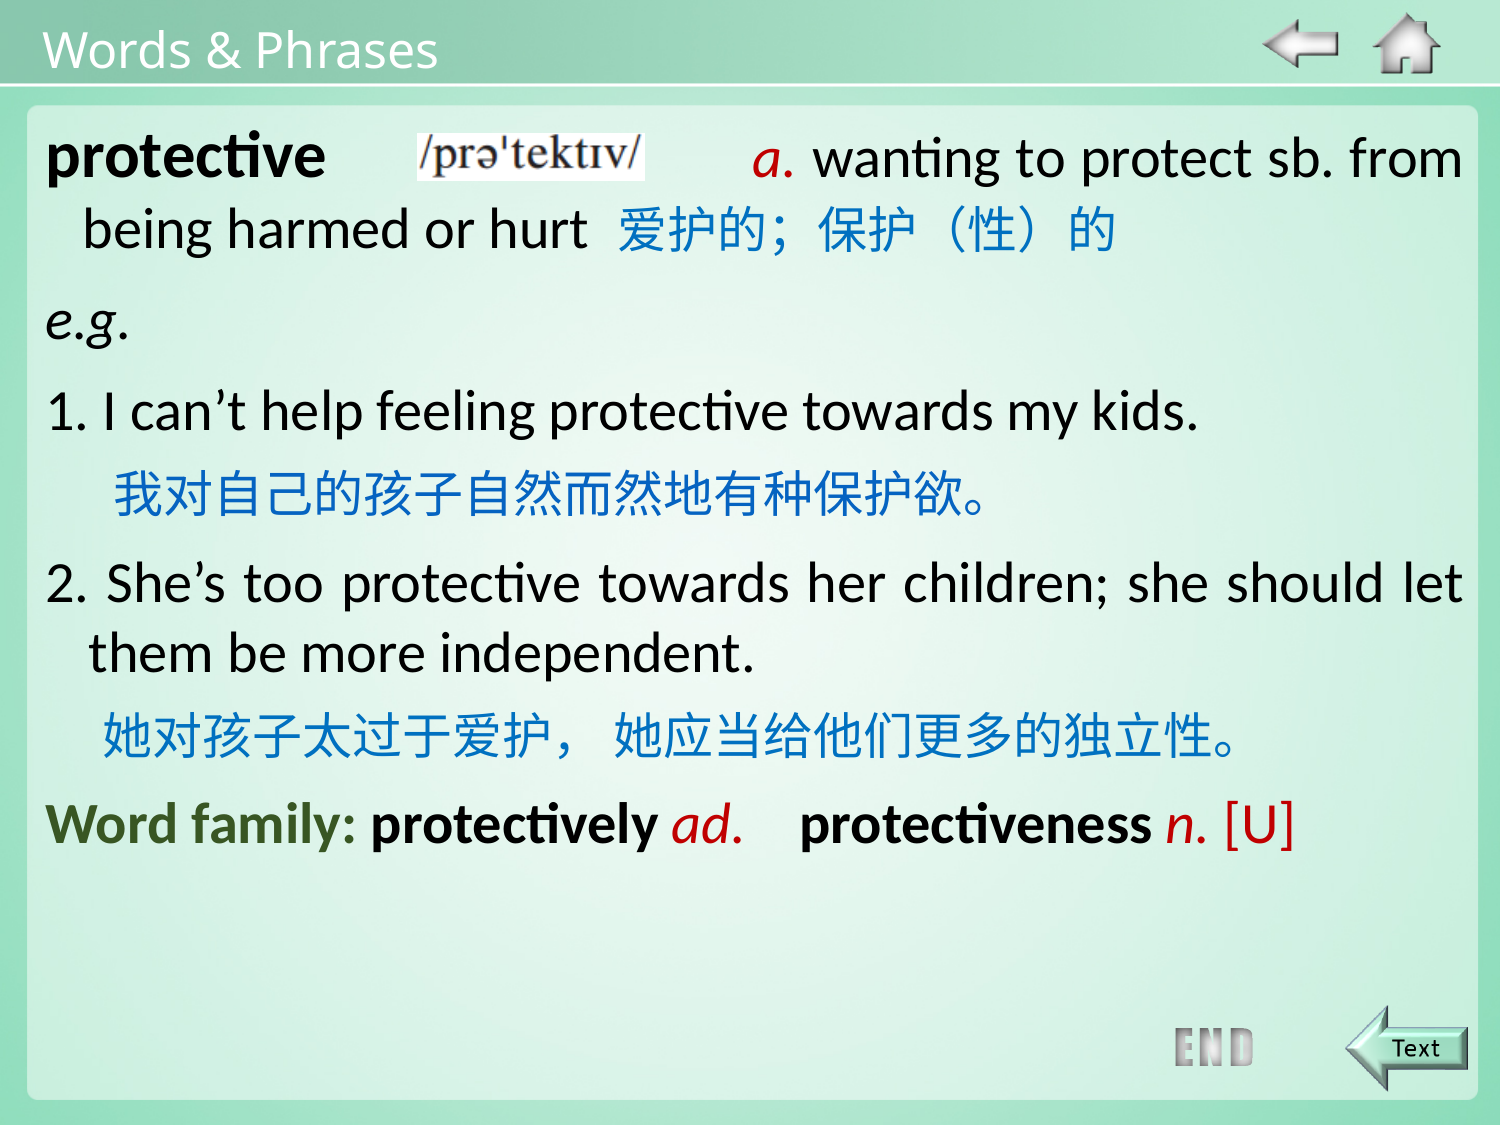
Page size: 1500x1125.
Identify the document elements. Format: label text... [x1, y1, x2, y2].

picture [0, 0, 1500, 1125]
text_box Words & Phrases [27, 11, 582, 87]
list protective a. wanting to protect sb. from being harmed or hurt 爱护的；保护（性）的 e.g. 1. I can’t help feeling protective towards my kids. 我对自己的孩子自然而然地有种保护欲。 2. She’s too protective towards her children; she should let them be more independent. 她对孩子太过于爱护， 她应当给他们更多的独立性。 Word family: protectively ad. protectiveness n. [U] [29, 102, 1480, 1099]
